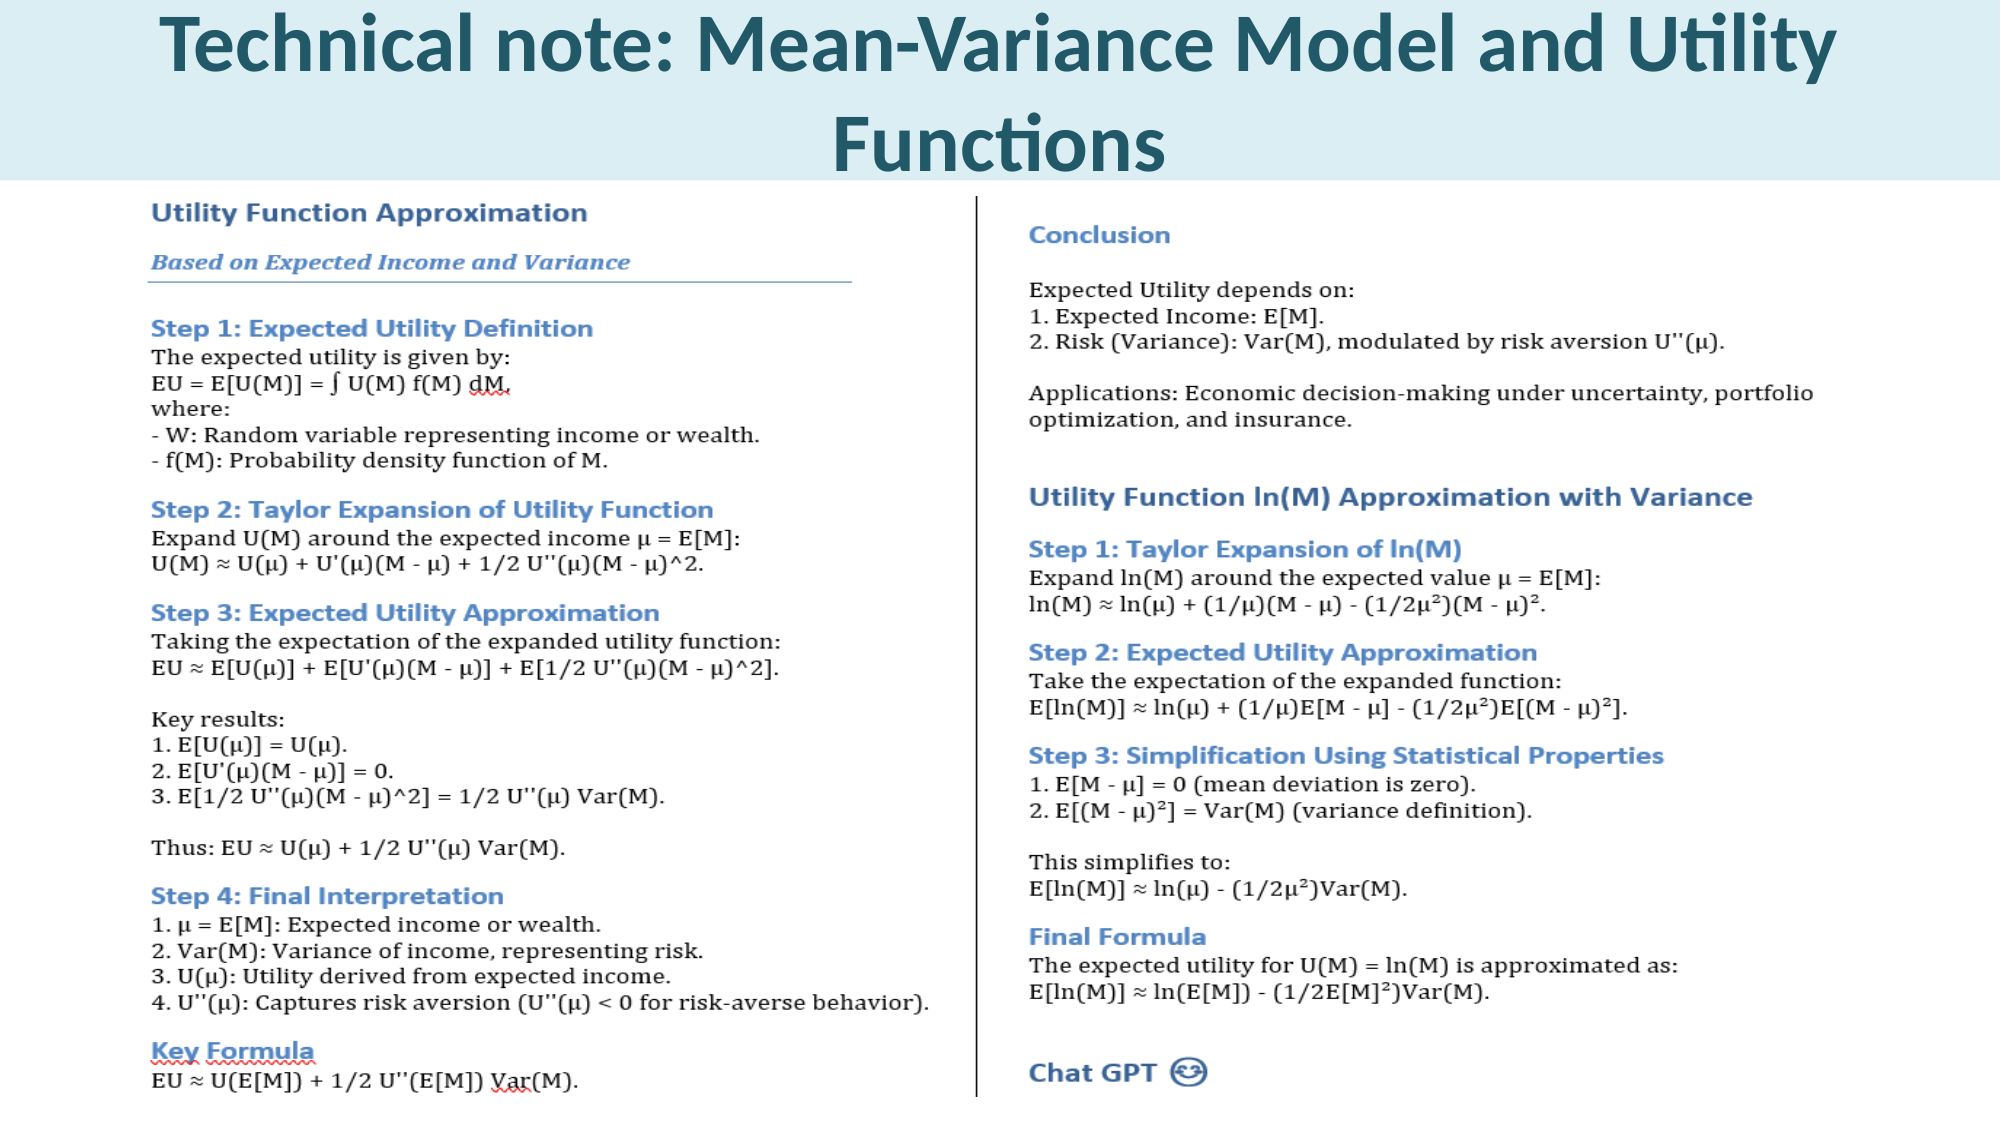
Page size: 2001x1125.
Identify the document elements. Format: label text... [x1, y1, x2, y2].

title Technical note: Mean-Variance Model and Utility Functions [0, 0, 2000, 181]
picture [119, 196, 1830, 1097]
